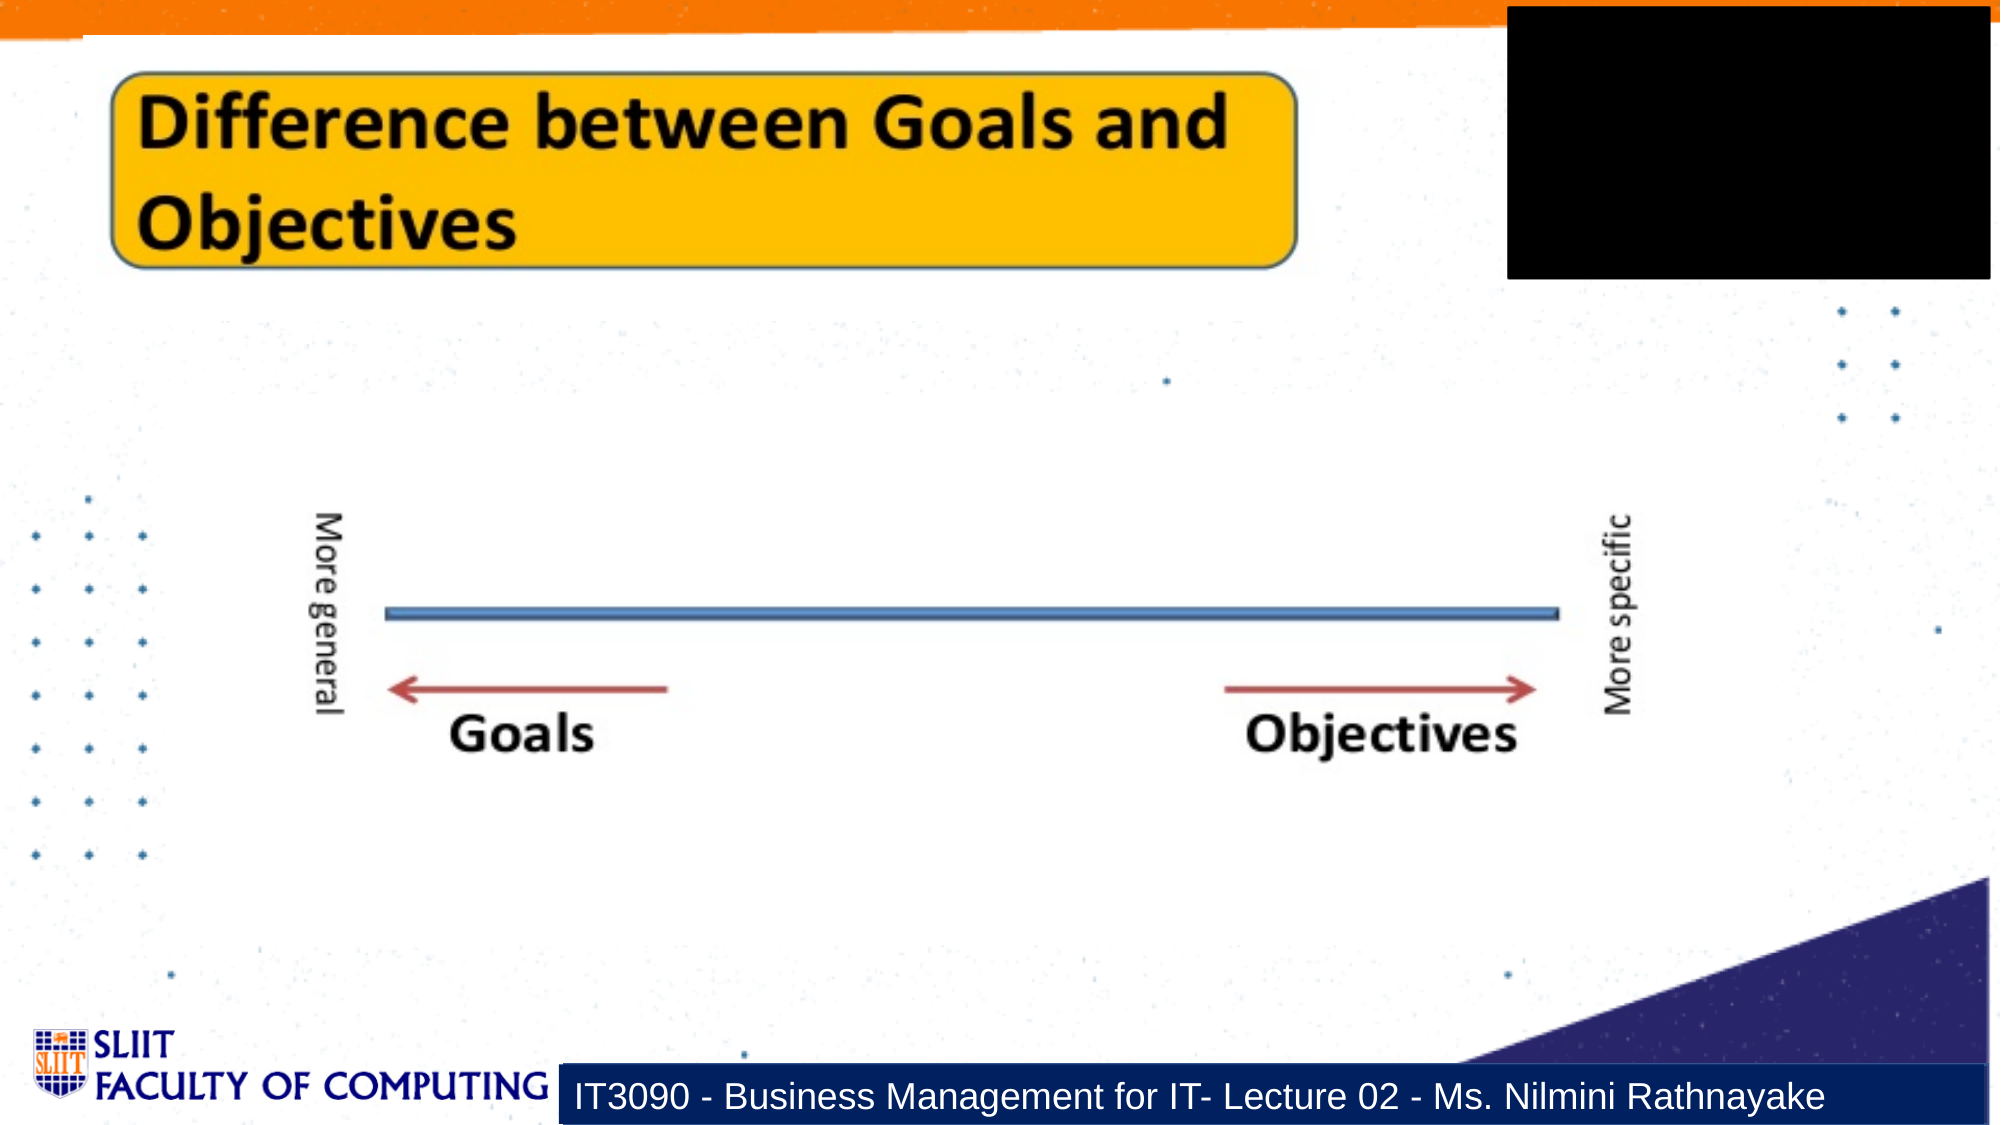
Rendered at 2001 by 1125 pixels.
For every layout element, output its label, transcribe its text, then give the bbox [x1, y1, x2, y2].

text_box IT3090 - Business Management for IT- Lecture 02 - Ms. Nilmini Rathnayake [558, 1064, 1984, 1124]
picture [0, 0, 2000, 1125]
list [82, 35, 1333, 321]
